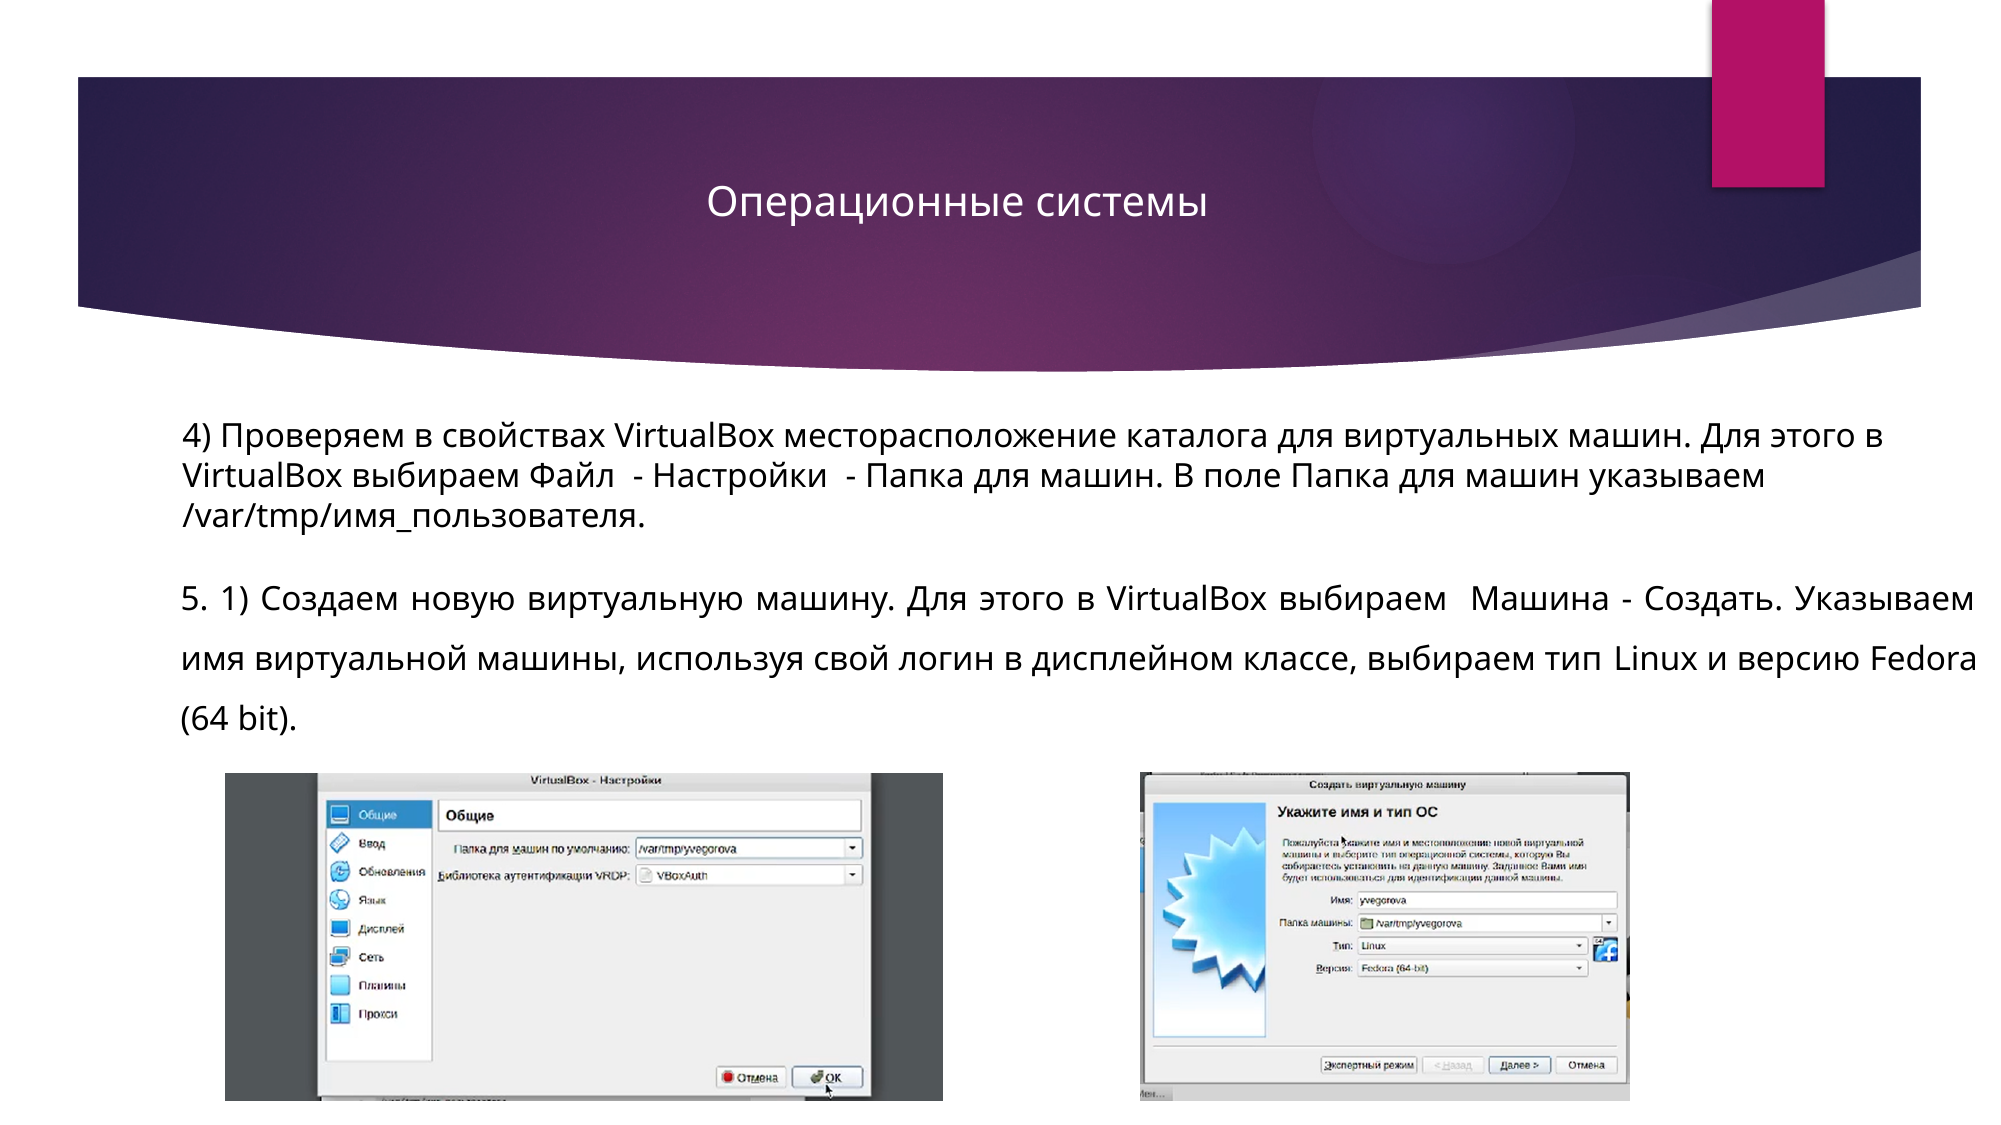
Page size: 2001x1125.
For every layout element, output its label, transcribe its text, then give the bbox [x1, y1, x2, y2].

text_box 5. 1) Создаем новую виртуальную машину. Для этого в VirtualBox выбираем Машина - Создать. Указываем имя виртуальной машины, используя свой логин в дисплейном классе, выбираем тип Linux и версию Fedora (64 bit). [165, 549, 1993, 745]
picture [1139, 772, 1630, 1101]
title Операционные системы [238, 167, 1677, 283]
text_box [145, 405, 1697, 481]
picture [224, 773, 943, 1101]
text_box 4) Проверяем в свойствах VirtualBox месторасположение каталога для виртуальных машин. Для этого в VirtualBox выбираем Файл - Настройки - Папка для машин. В поле Папка для машин указываем /var/tmp/имя_пользователя. [167, 406, 1977, 542]
